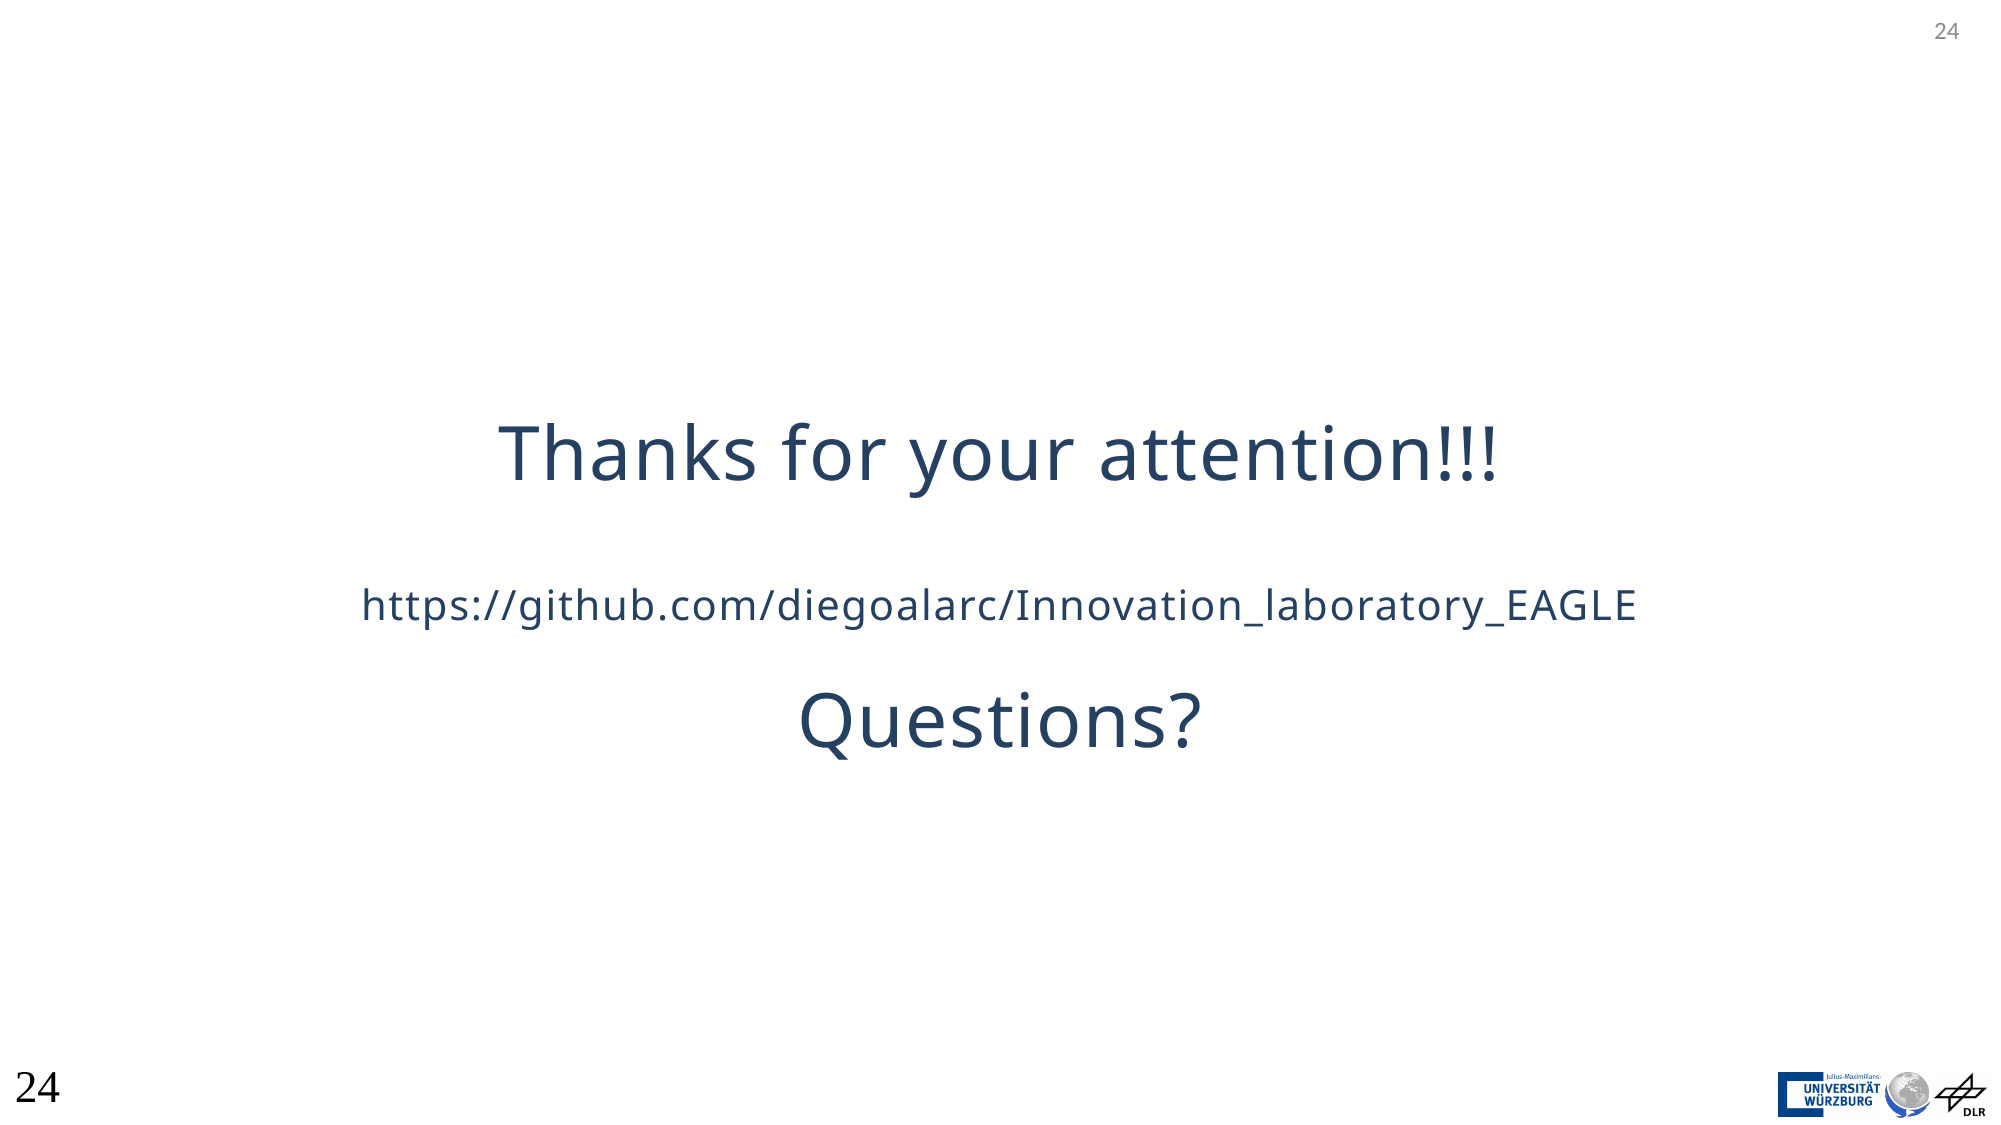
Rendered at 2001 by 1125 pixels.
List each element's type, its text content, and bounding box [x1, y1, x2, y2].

picture [1933, 1072, 1988, 1117]
text_box <number> [1741, 10, 1975, 50]
picture [1885, 1072, 1930, 1118]
text_box Thanks for your attention!!! https://github.com/diegoalarc/Innovation_laboratory_EAGLE Questions? [155, 362, 1844, 763]
picture [1778, 1072, 1881, 1117]
